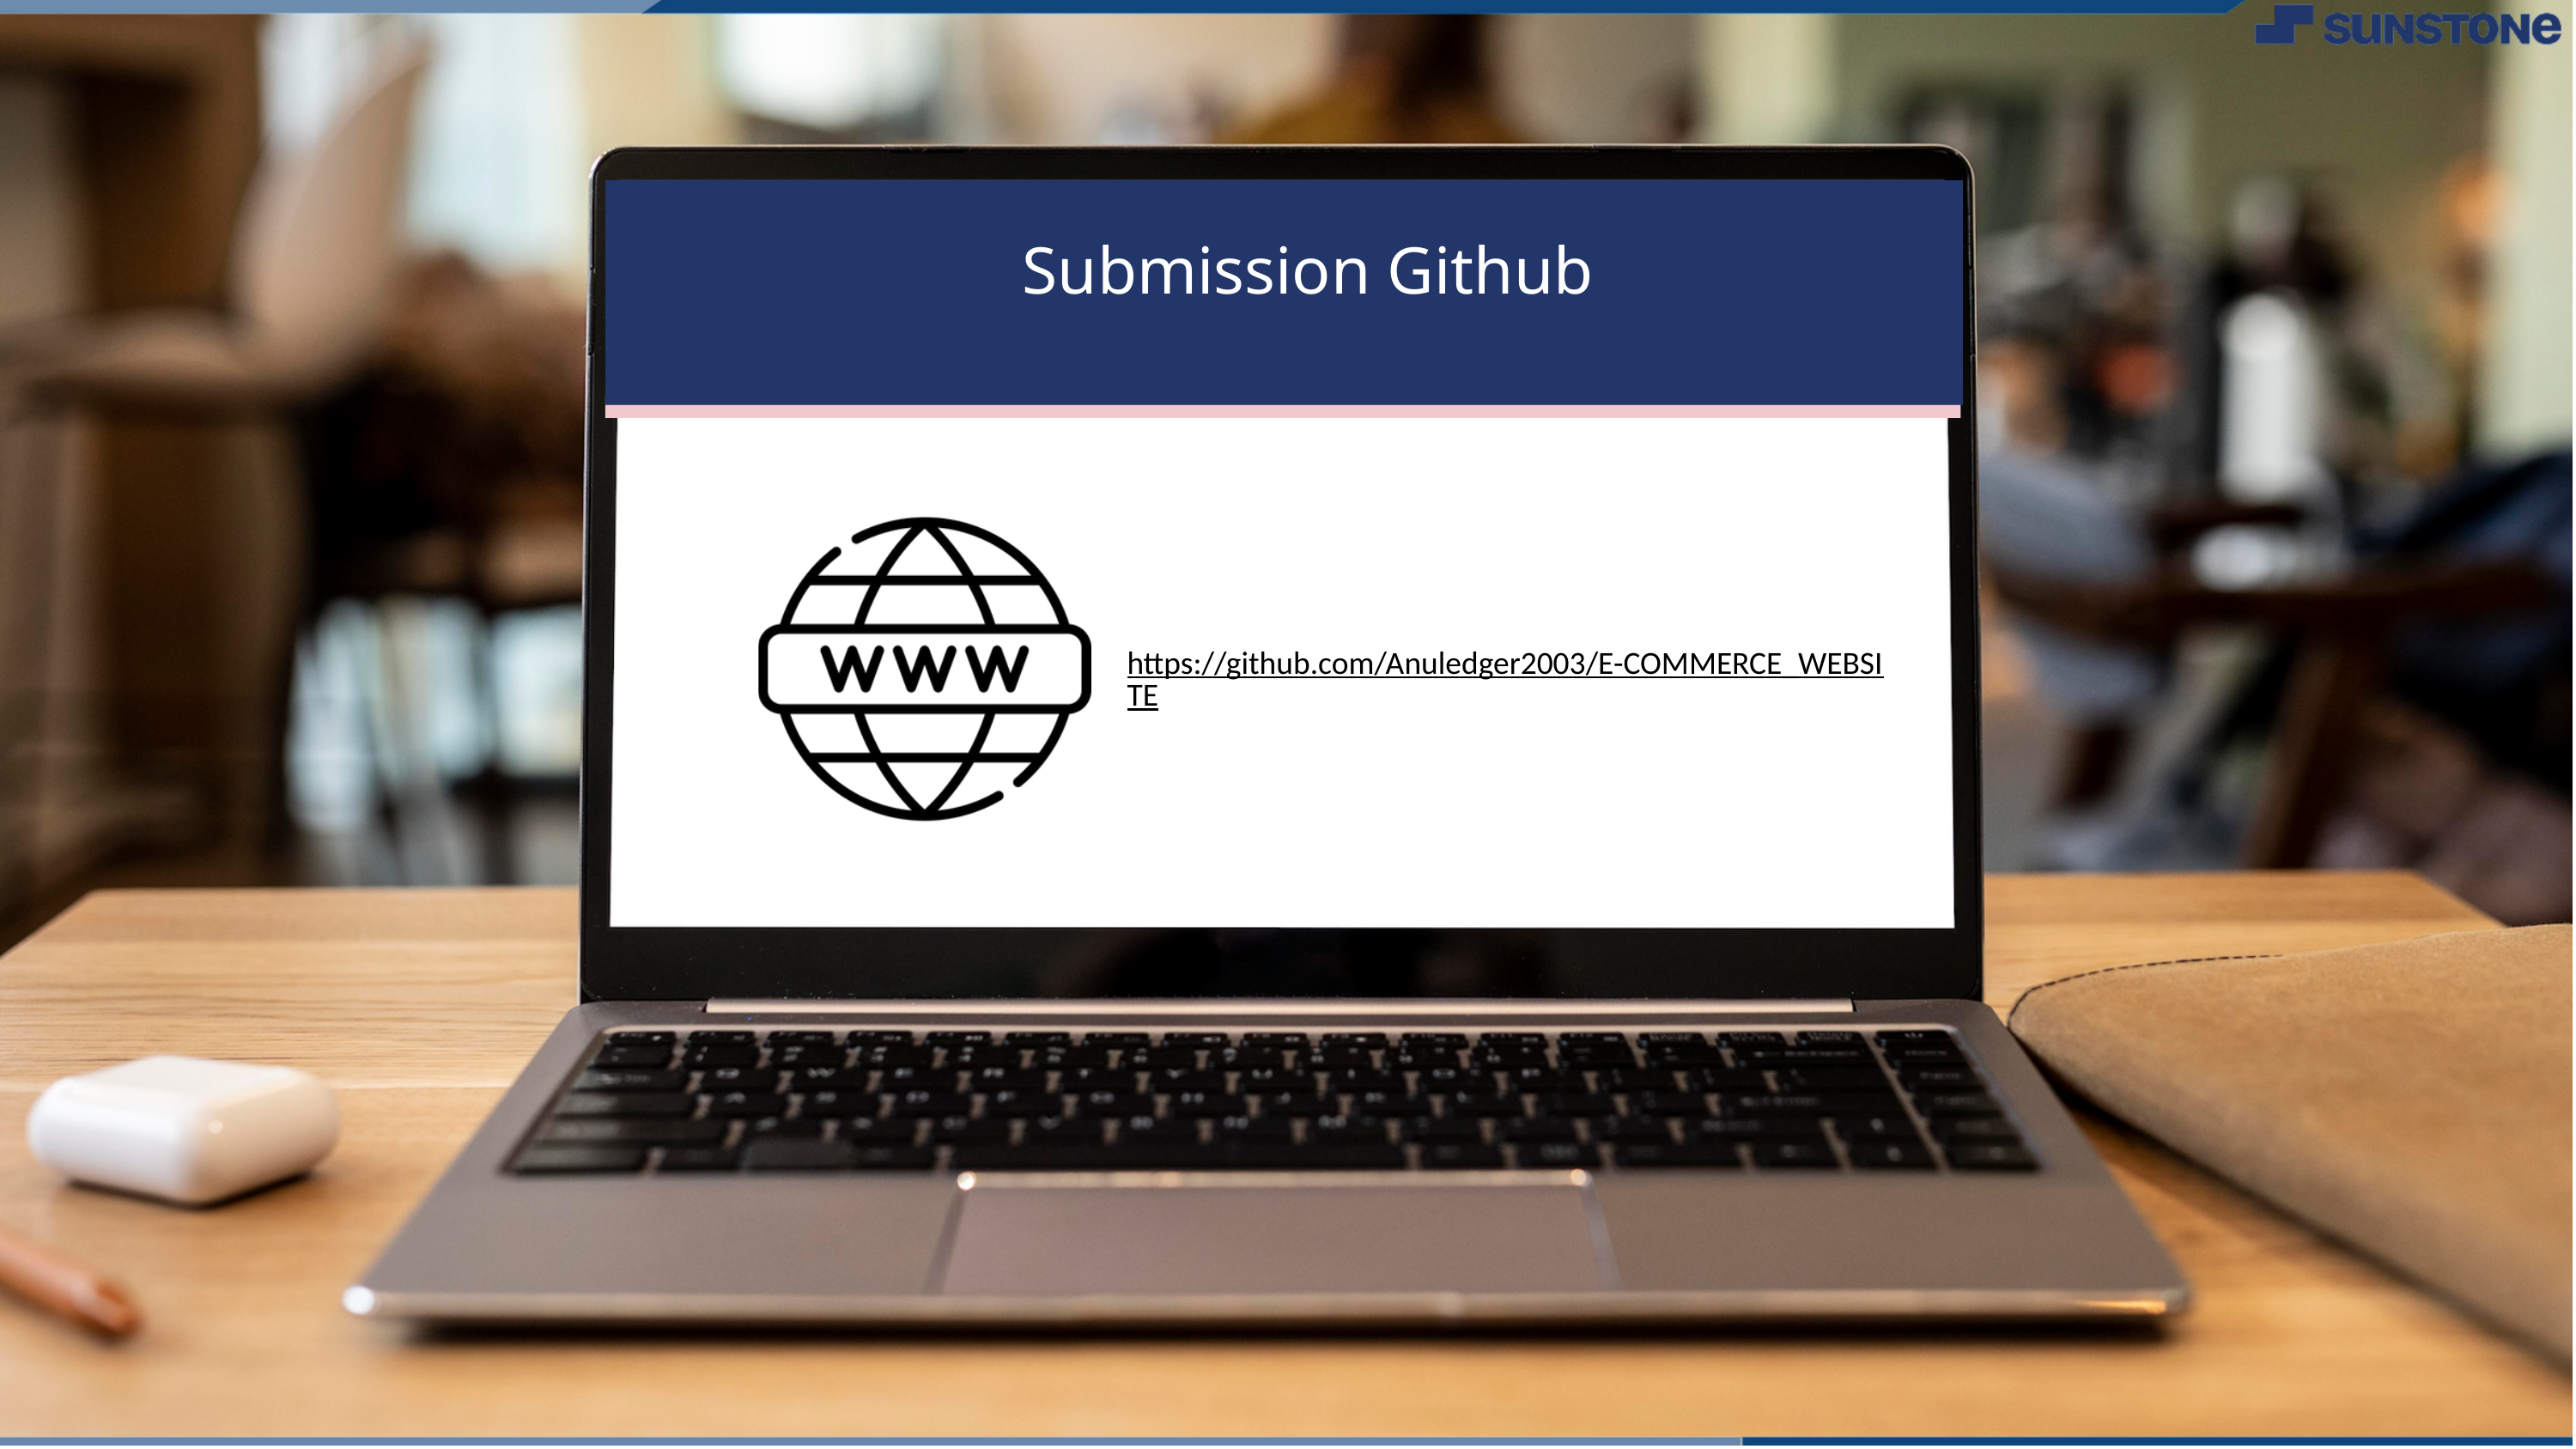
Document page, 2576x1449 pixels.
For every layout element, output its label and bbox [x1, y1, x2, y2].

text_box [758, 502, 1092, 836]
text_box [0, 0, 2573, 1446]
